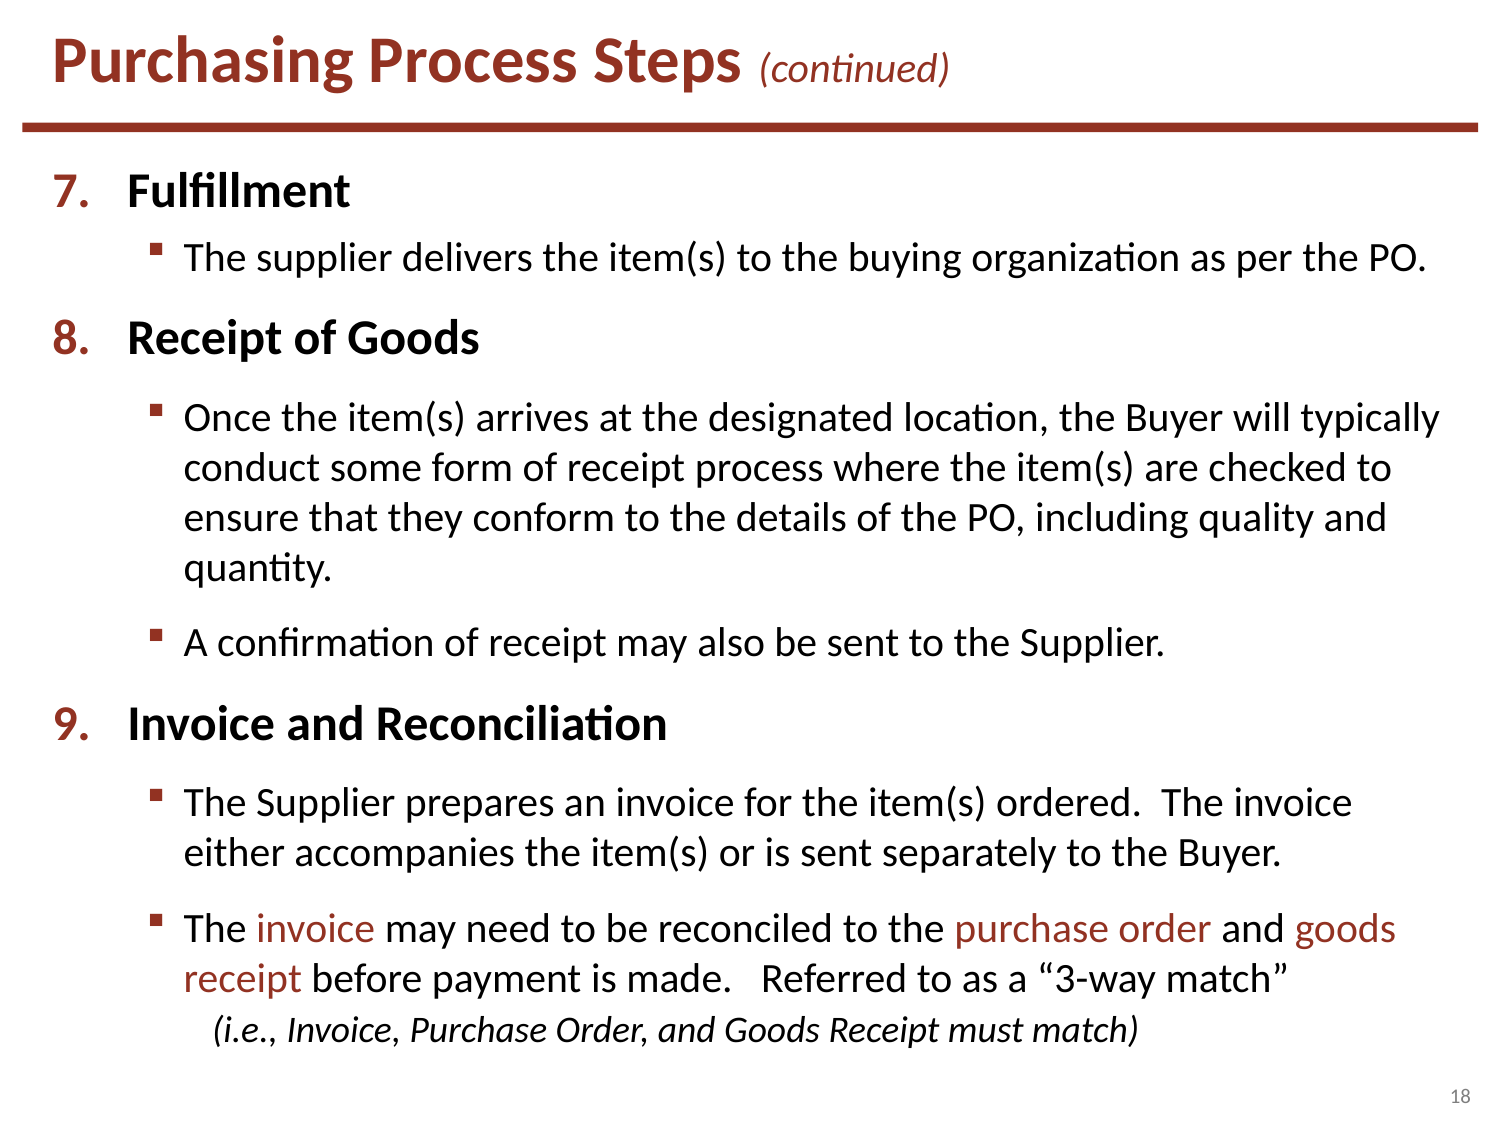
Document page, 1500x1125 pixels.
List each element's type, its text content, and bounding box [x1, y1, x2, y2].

text_box Fulfillment The supplier delivers the item(s) to the buying organization as per the PO. Receipt of Goods Once the item(s) arrives at the designated location, the Buyer will typically conduct some form of receipt process where the item(s) are checked to ensure that they conform to the details of the PO, including quality and quantity. A confirmation of receipt may also be sent to the Supplier. Invoice and Reconciliation The Supplier prepares an invoice for the item(s) ordered. The invoice either accompanies the item(s) or is sent separately to the Buyer. The invoice may need to be reconciled to the purchase order and goods receipt before payment is made. Referred to as a “3-way match” (i.e., Invoice, Purchase Order, and Goods Receipt must match) [37, 149, 1463, 1058]
title Purchasing Process Steps (continued) [37, 0, 1463, 104]
slide_number 18 [1449, 1081, 1482, 1110]
